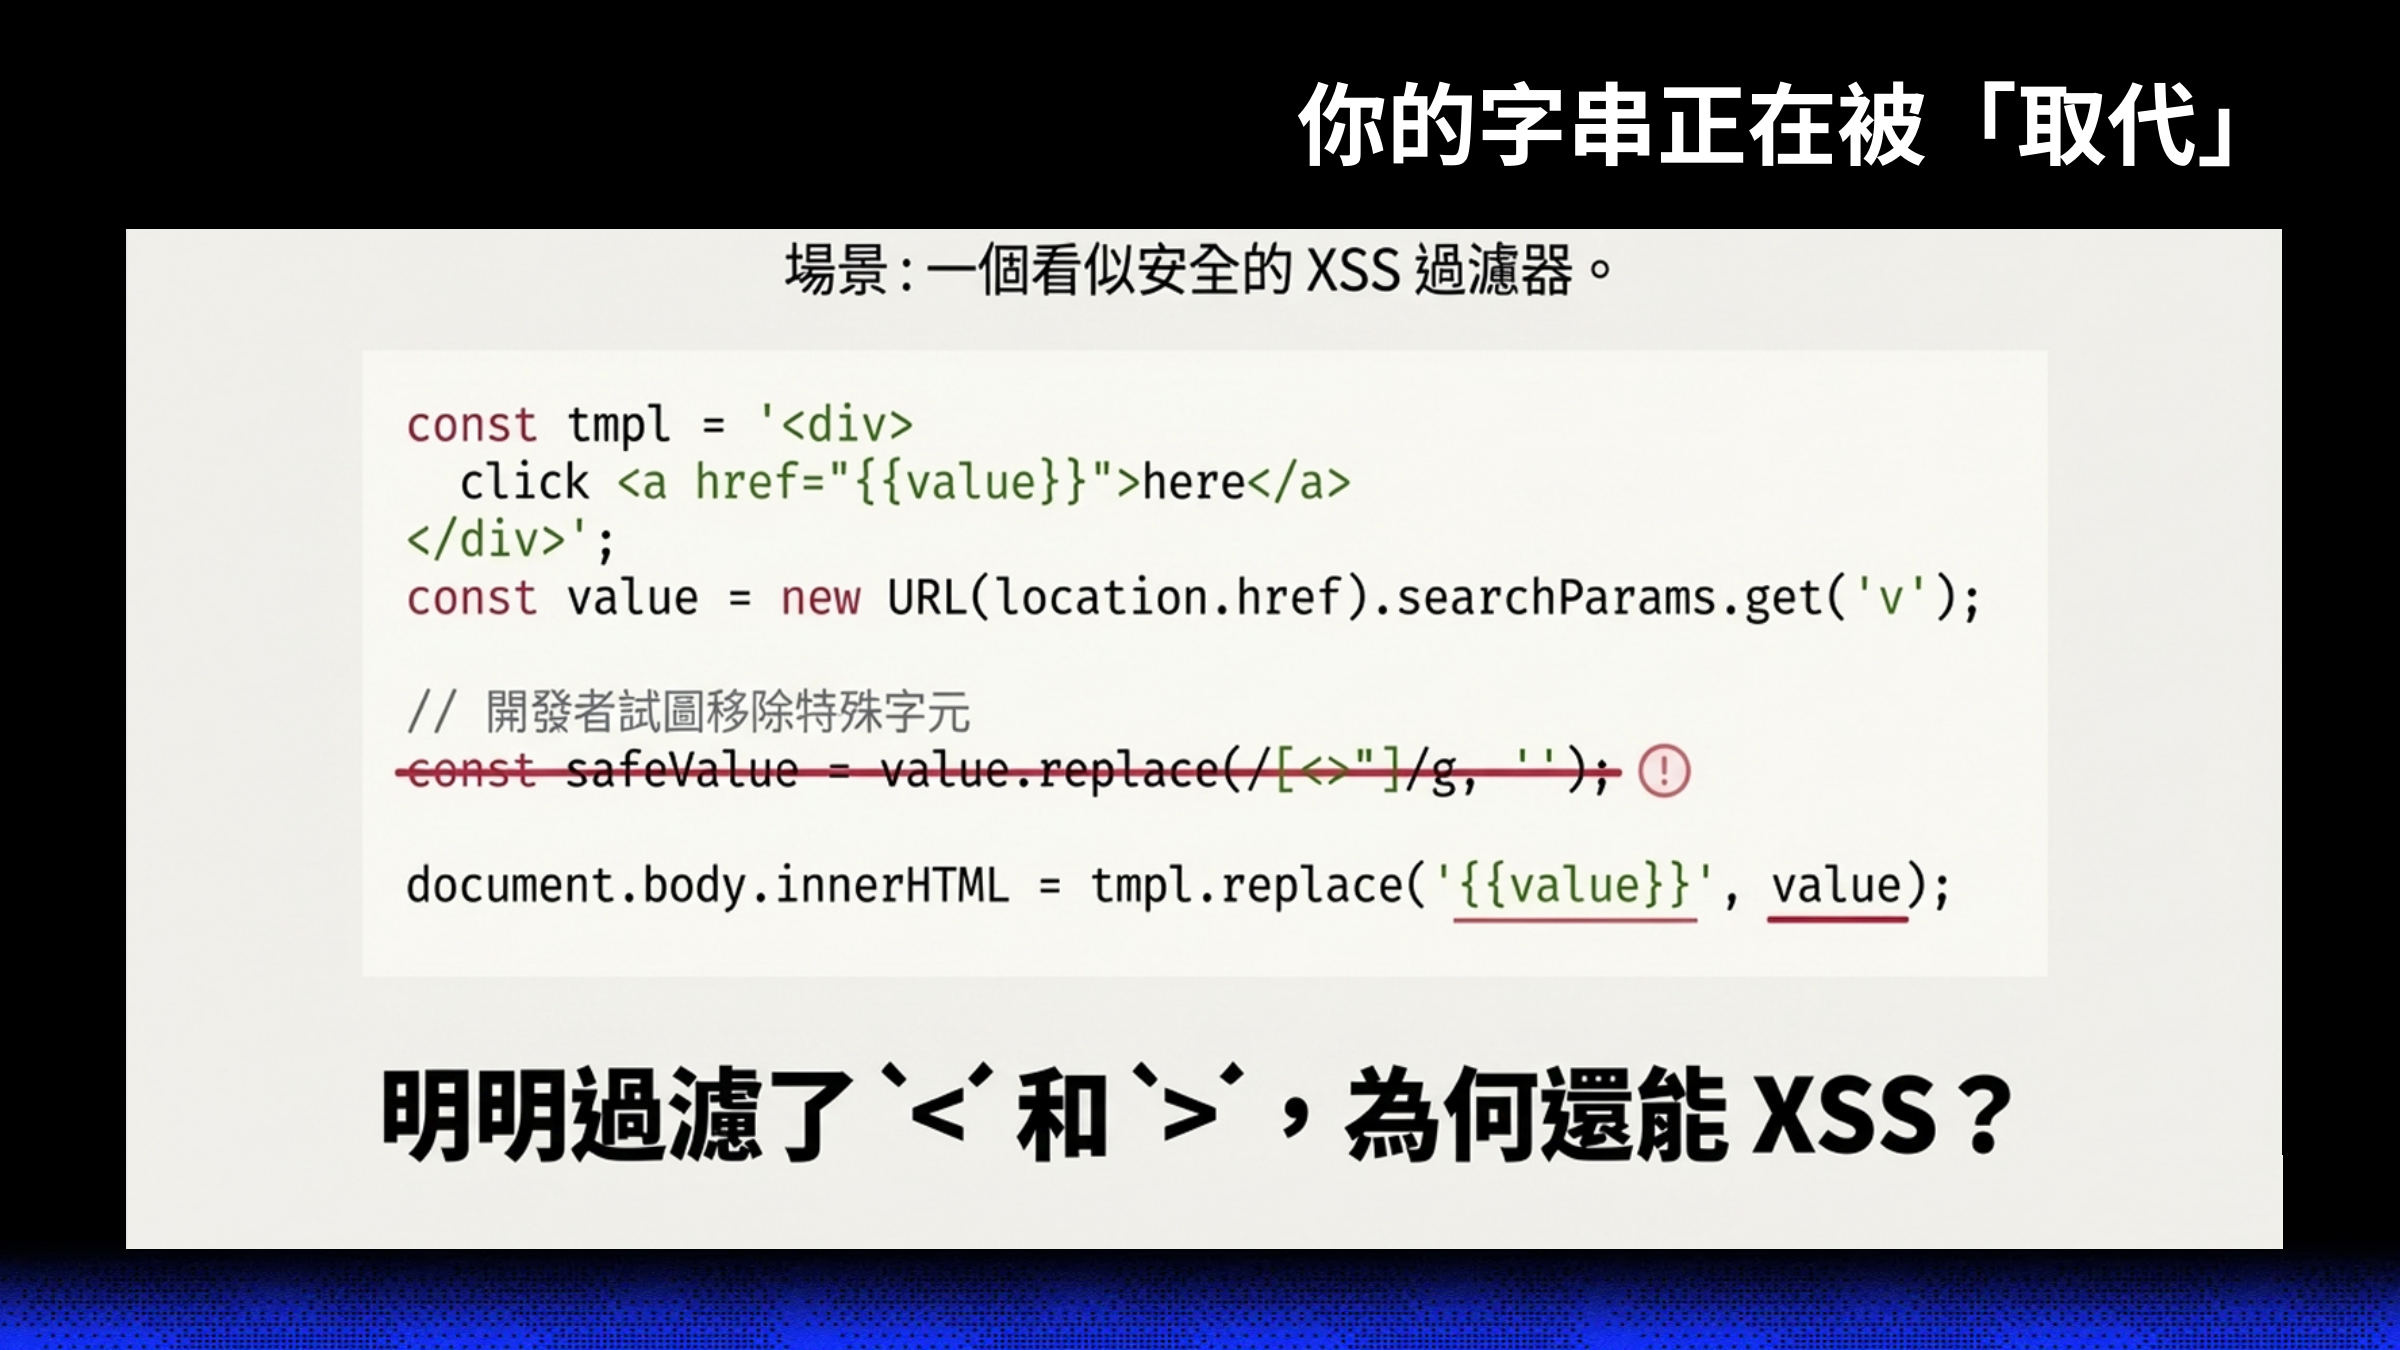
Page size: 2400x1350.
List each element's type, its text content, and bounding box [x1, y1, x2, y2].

title 你的字串正在被「取代」 [418, 69, 2303, 177]
picture [0, 229, 2400, 1350]
